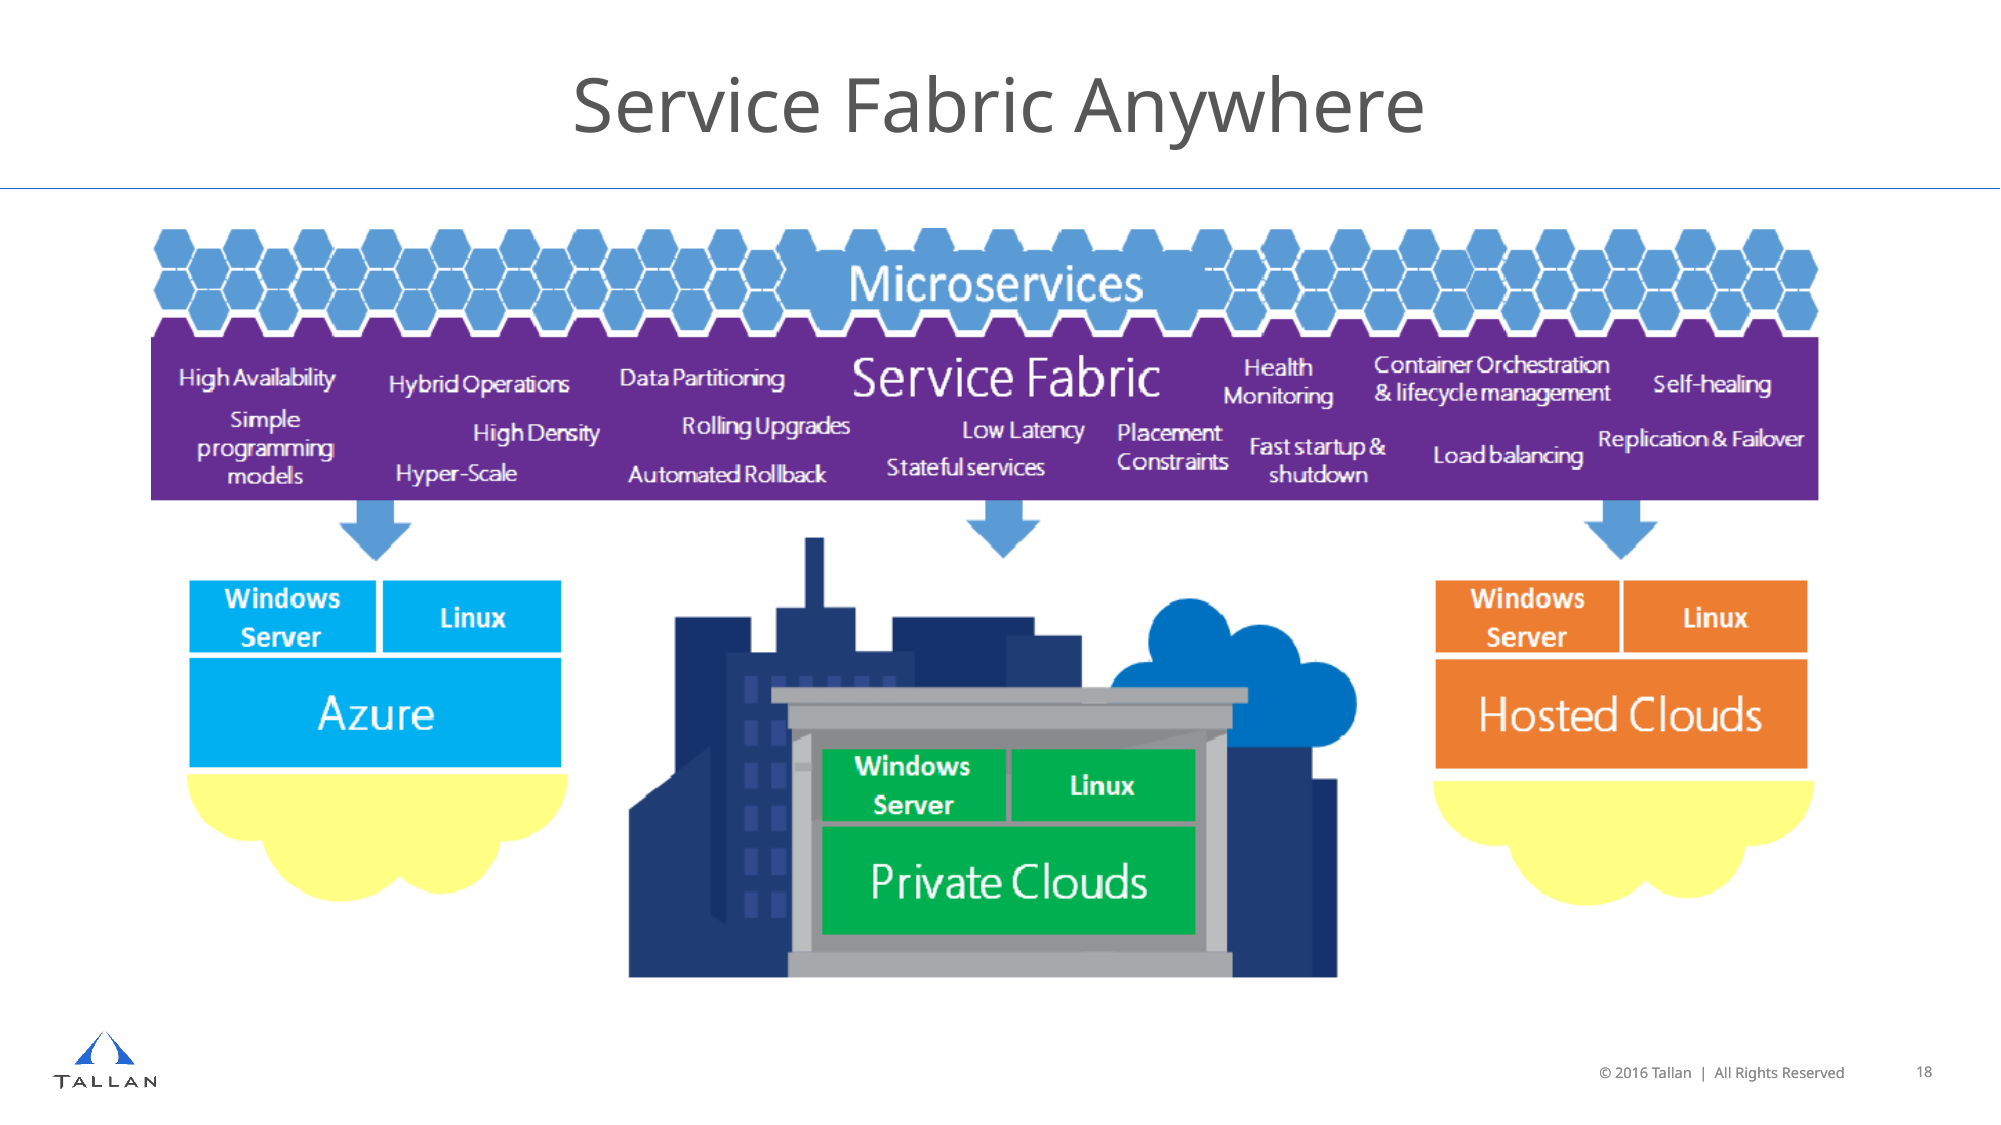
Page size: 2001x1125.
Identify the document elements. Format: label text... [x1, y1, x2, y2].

picture [151, 228, 1849, 979]
title Service Fabric Anywhere [137, 59, 1863, 167]
picture [52, 1031, 156, 1089]
